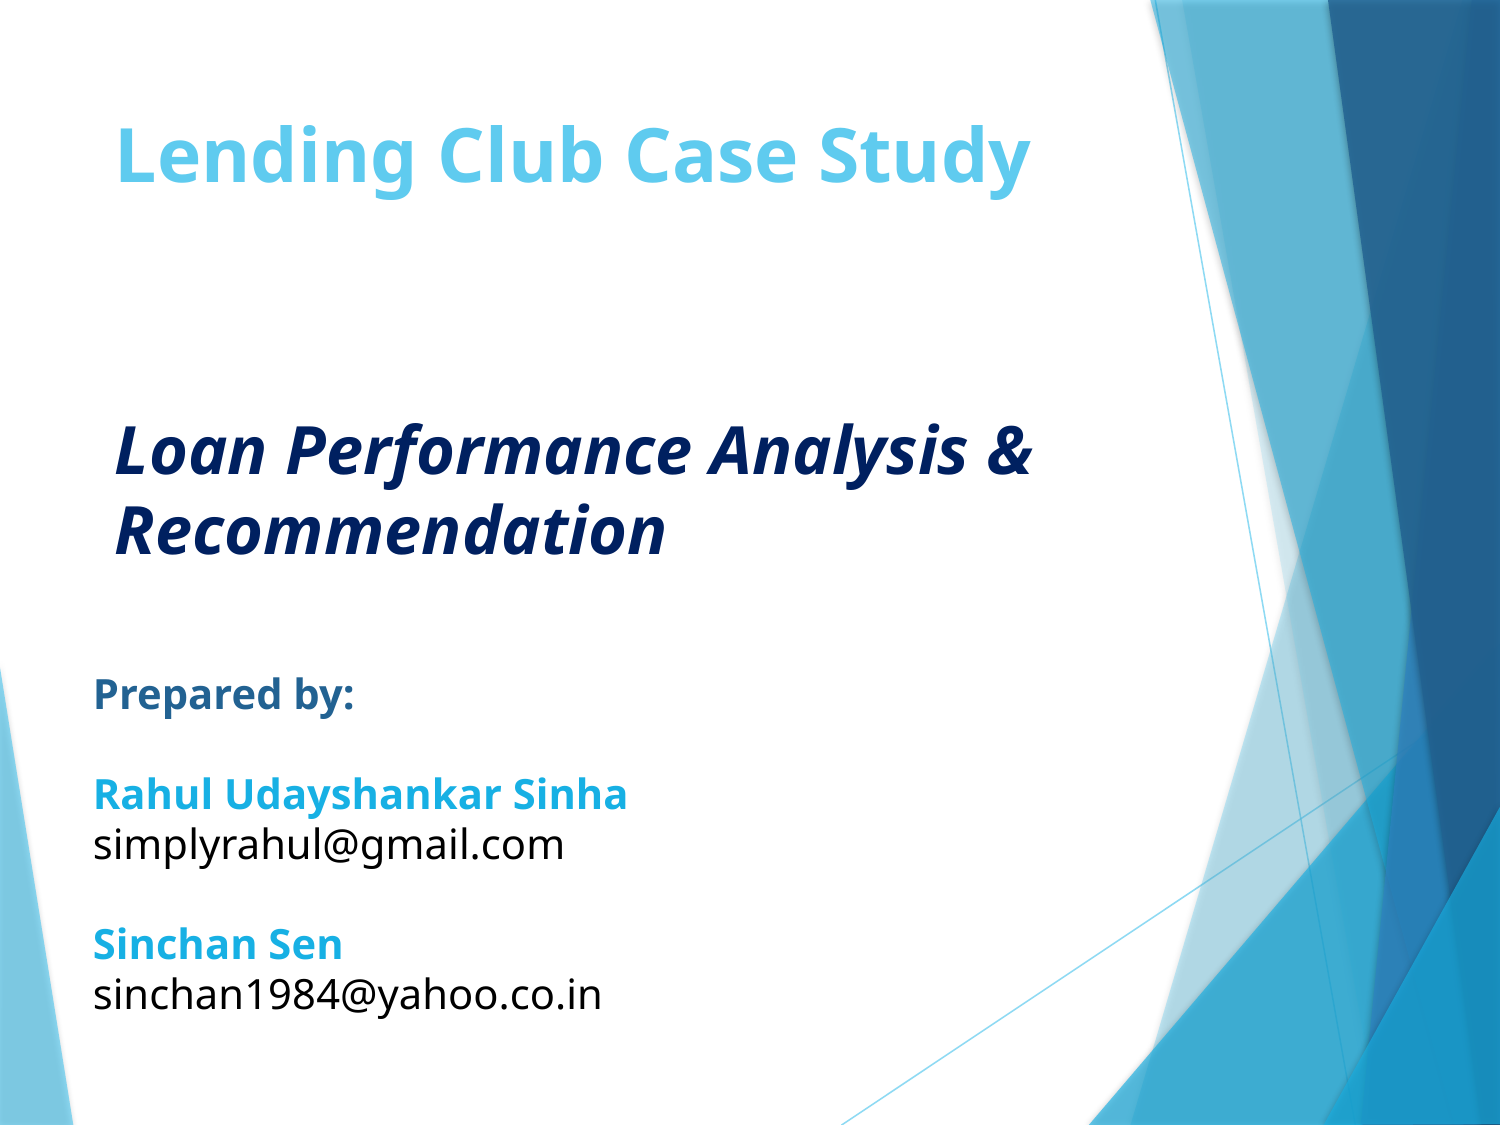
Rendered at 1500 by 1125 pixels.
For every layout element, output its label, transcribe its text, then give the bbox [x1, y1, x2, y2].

text_box Prepared by: Rahul Udayshankar Sinha simplyrahul@gmail.com Sinchan Sen sinchan1984@yahoo.co.in [78, 660, 644, 1026]
title Lending Club Case Study [99, 99, 1142, 200]
text_box Loan Performance Analysis & Recommendation [99, 400, 1125, 575]
